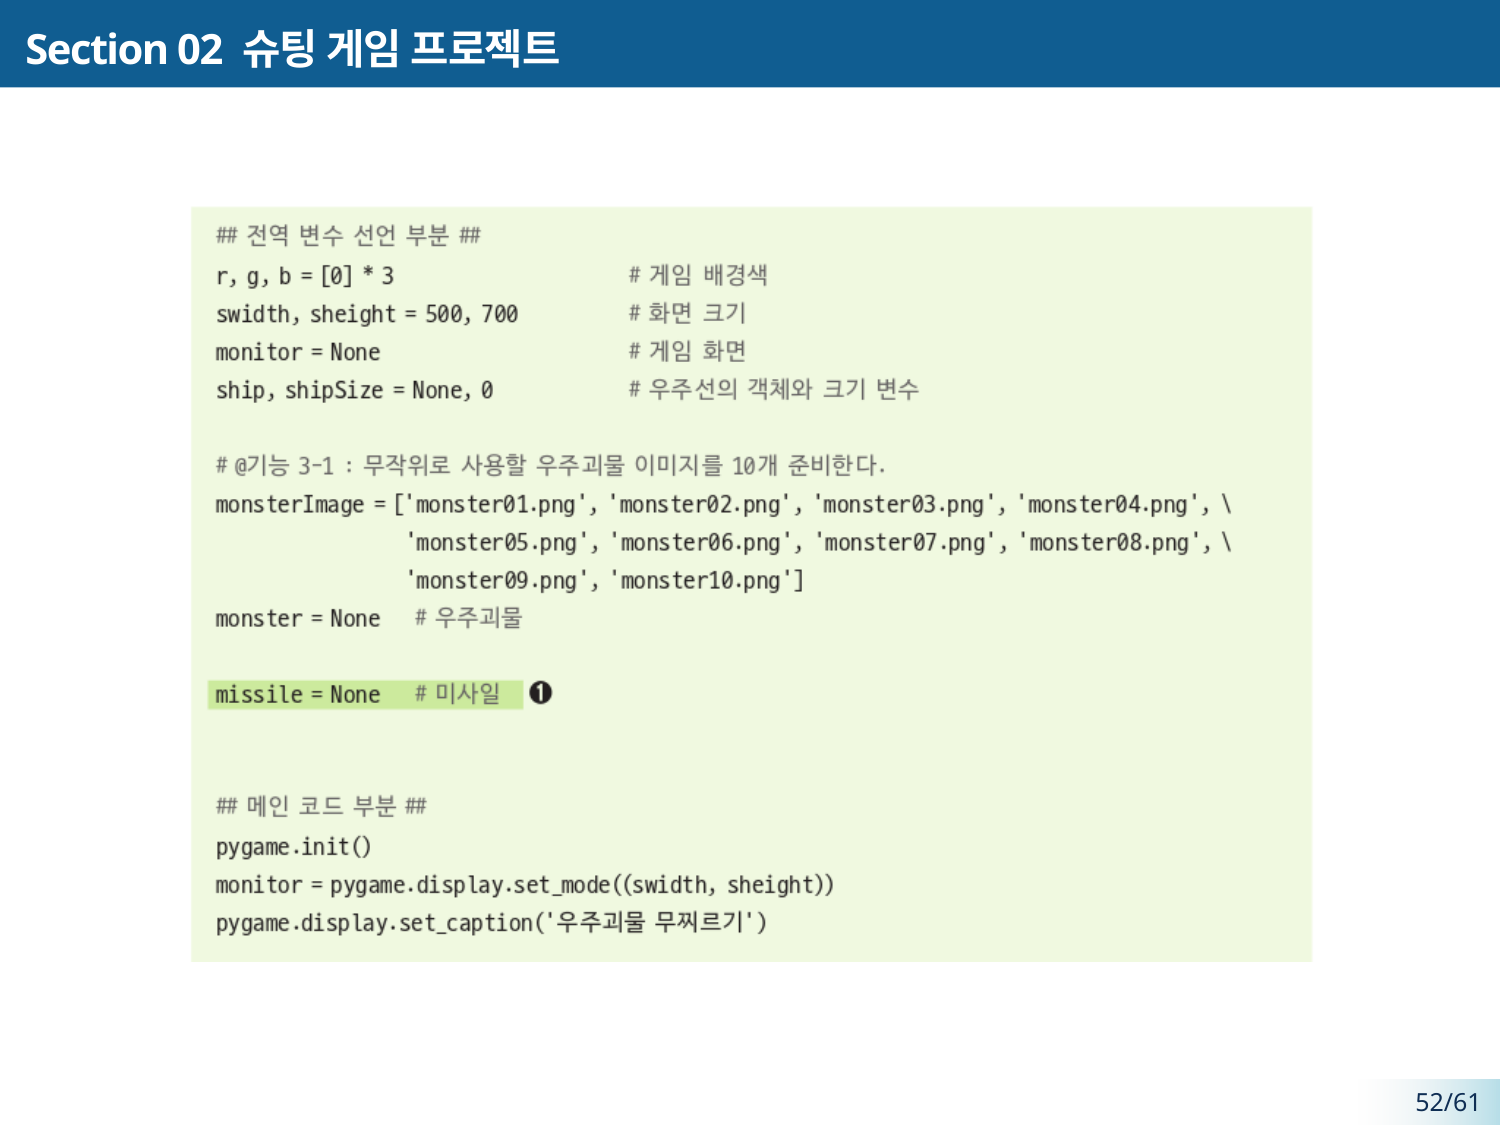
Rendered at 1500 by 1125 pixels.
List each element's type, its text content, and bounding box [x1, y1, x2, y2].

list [184, 201, 1316, 962]
title Section 02 슈팅 게임 프로젝트 [10, 8, 1288, 87]
